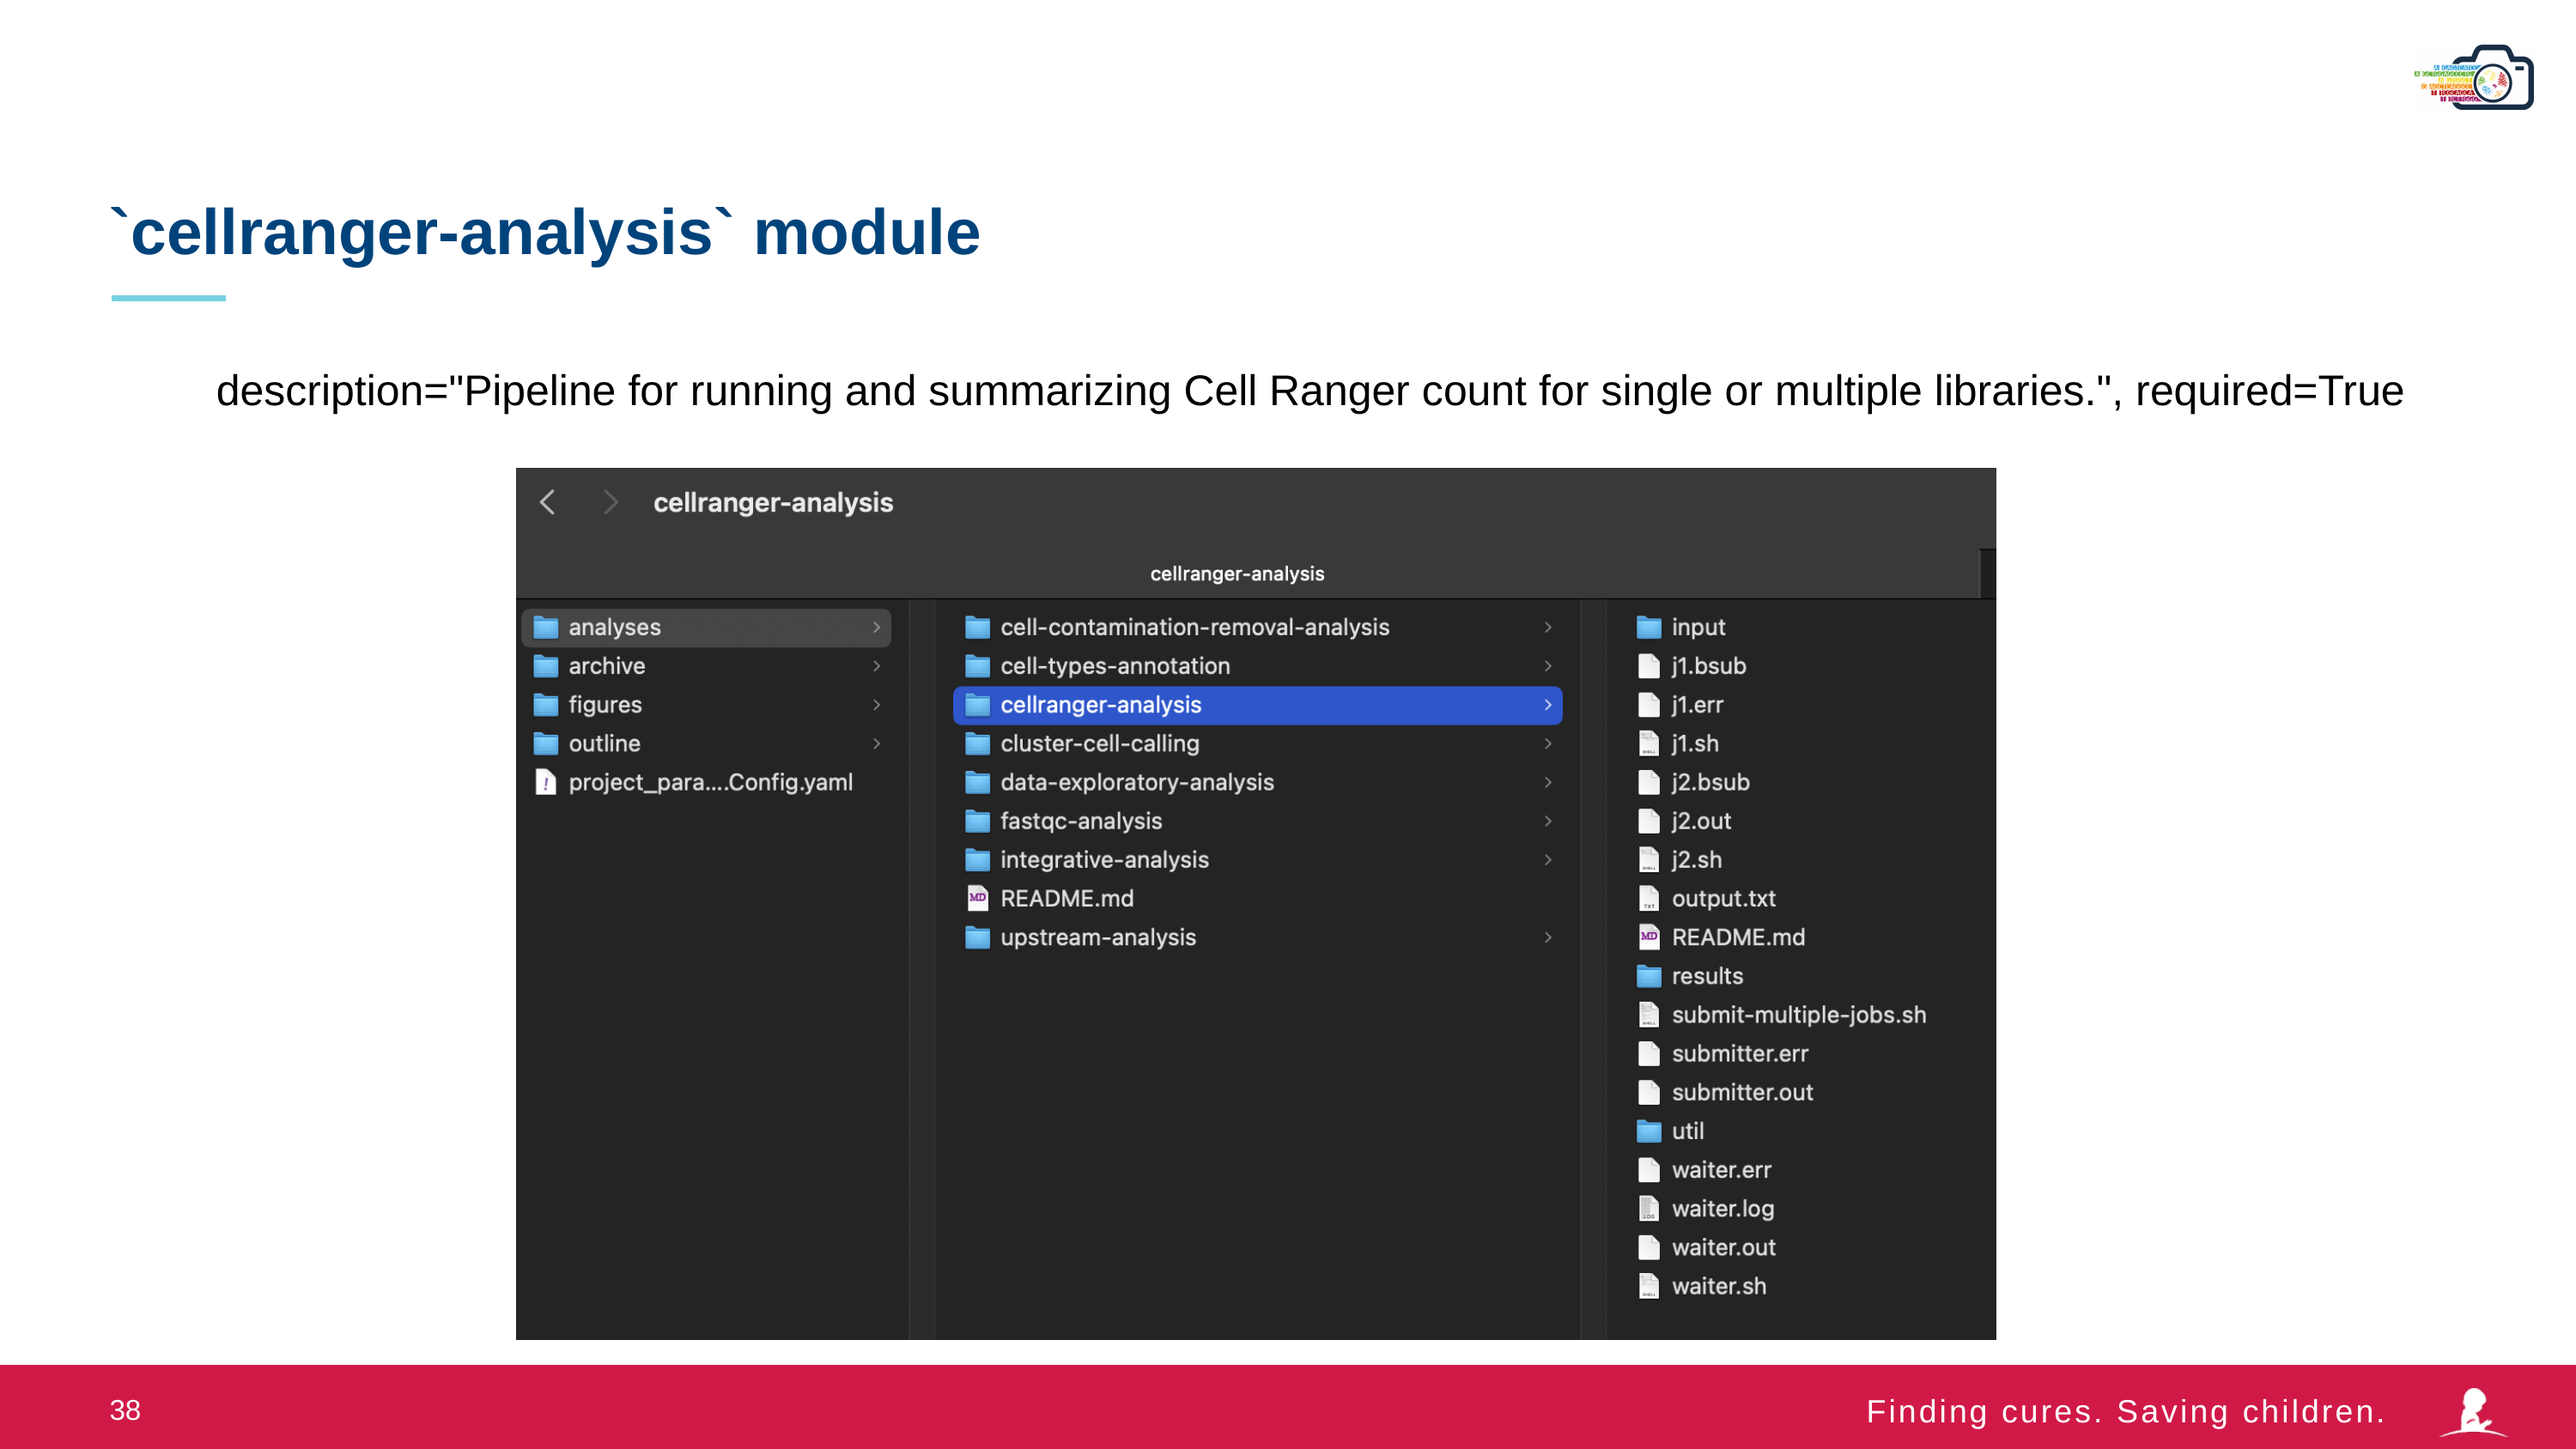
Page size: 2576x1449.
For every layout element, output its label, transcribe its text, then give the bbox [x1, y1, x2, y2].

picture [516, 468, 1996, 1340]
title `cellranger-analysis` module [96, 77, 2475, 276]
picture [2415, 45, 2534, 110]
text_box description="Pipeline for running and summarizing Cell Ranger count for single or multiple libraries.", required=True [139, 330, 2475, 421]
slide_number 38 [96, 1375, 228, 1442]
